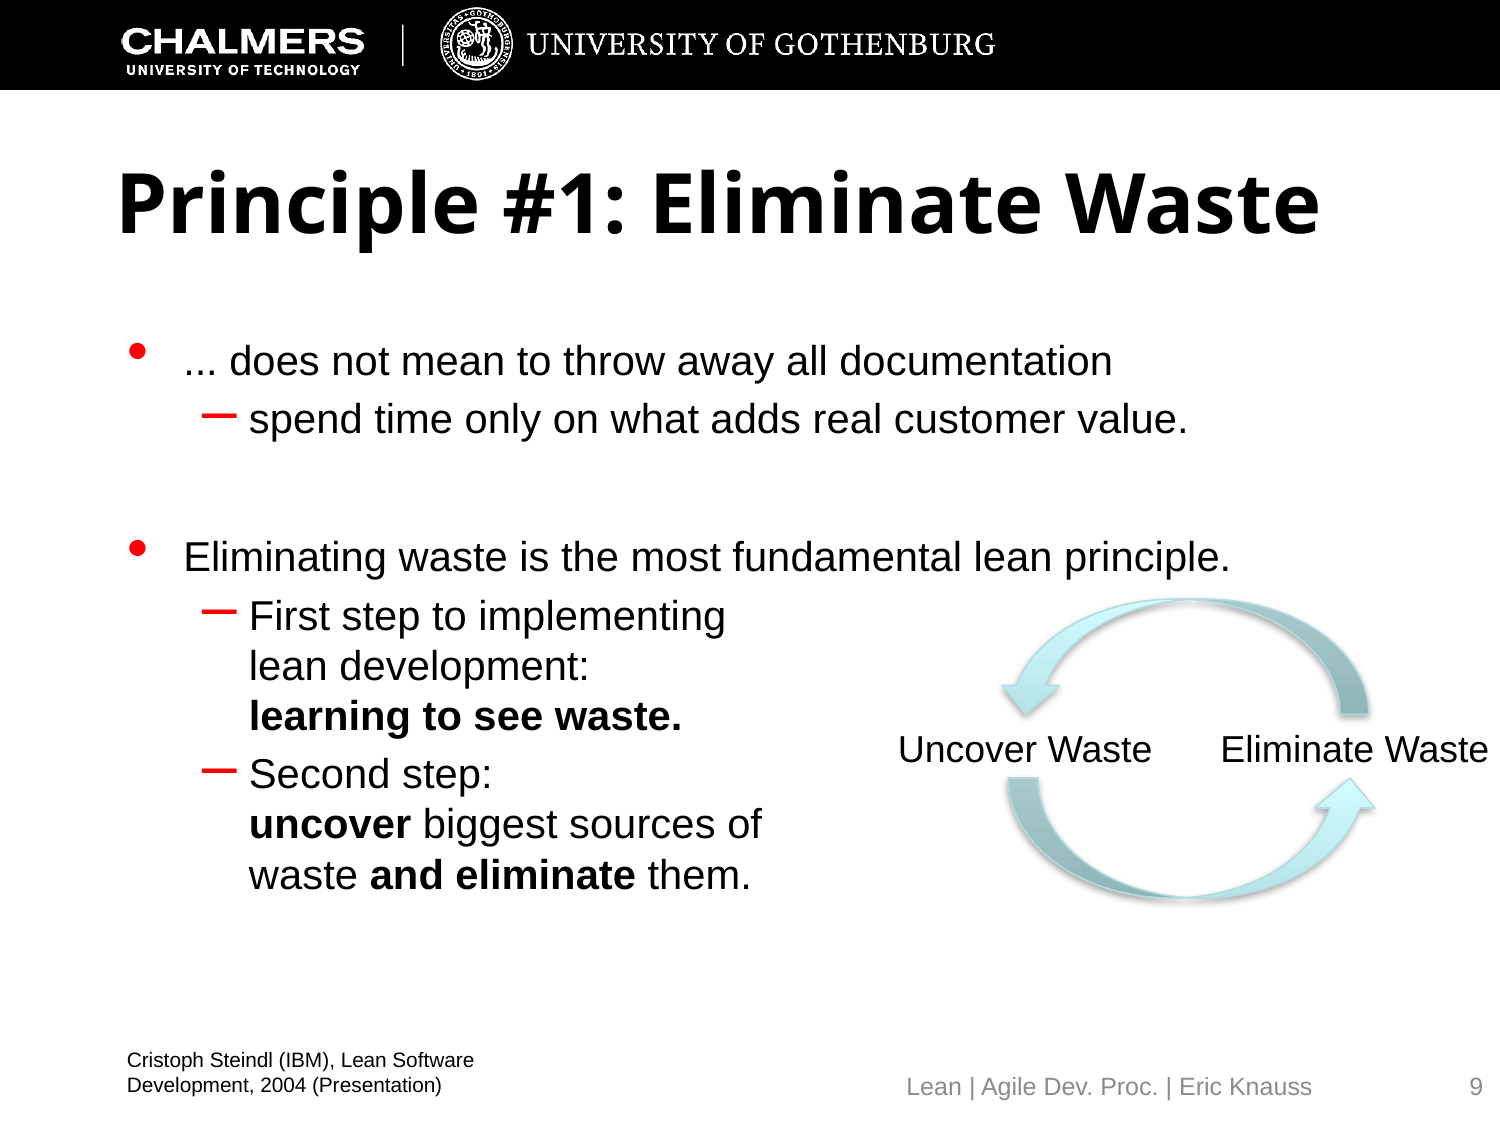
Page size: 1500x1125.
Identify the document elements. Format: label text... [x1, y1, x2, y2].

text_box Eliminate Waste [1205, 717, 1500, 778]
picture [112, 7, 999, 84]
list ... does not mean to throw away all documentation spend time only on what adds real customer value. Eliminating waste is the most fundamental lean principle. First step to implementing lean development: learning to see waste. Second step: uncover biggest sources of waste and eliminate them. [112, 326, 1388, 1064]
text_box Uncover Waste [883, 717, 1168, 778]
text_box [1007, 777, 1376, 899]
text_box Cristoph Steindl (IBM), Lean Software Development, 2004 (Presentation) [112, 1038, 619, 1104]
text_box [1001, 598, 1370, 716]
slide_number 9 [1360, 1055, 1499, 1116]
title Principle #1: Eliminate Waste [100, 137, 1500, 263]
footer Lean | Agile Dev. Proc. | Eric Knauss [872, 1055, 1348, 1116]
